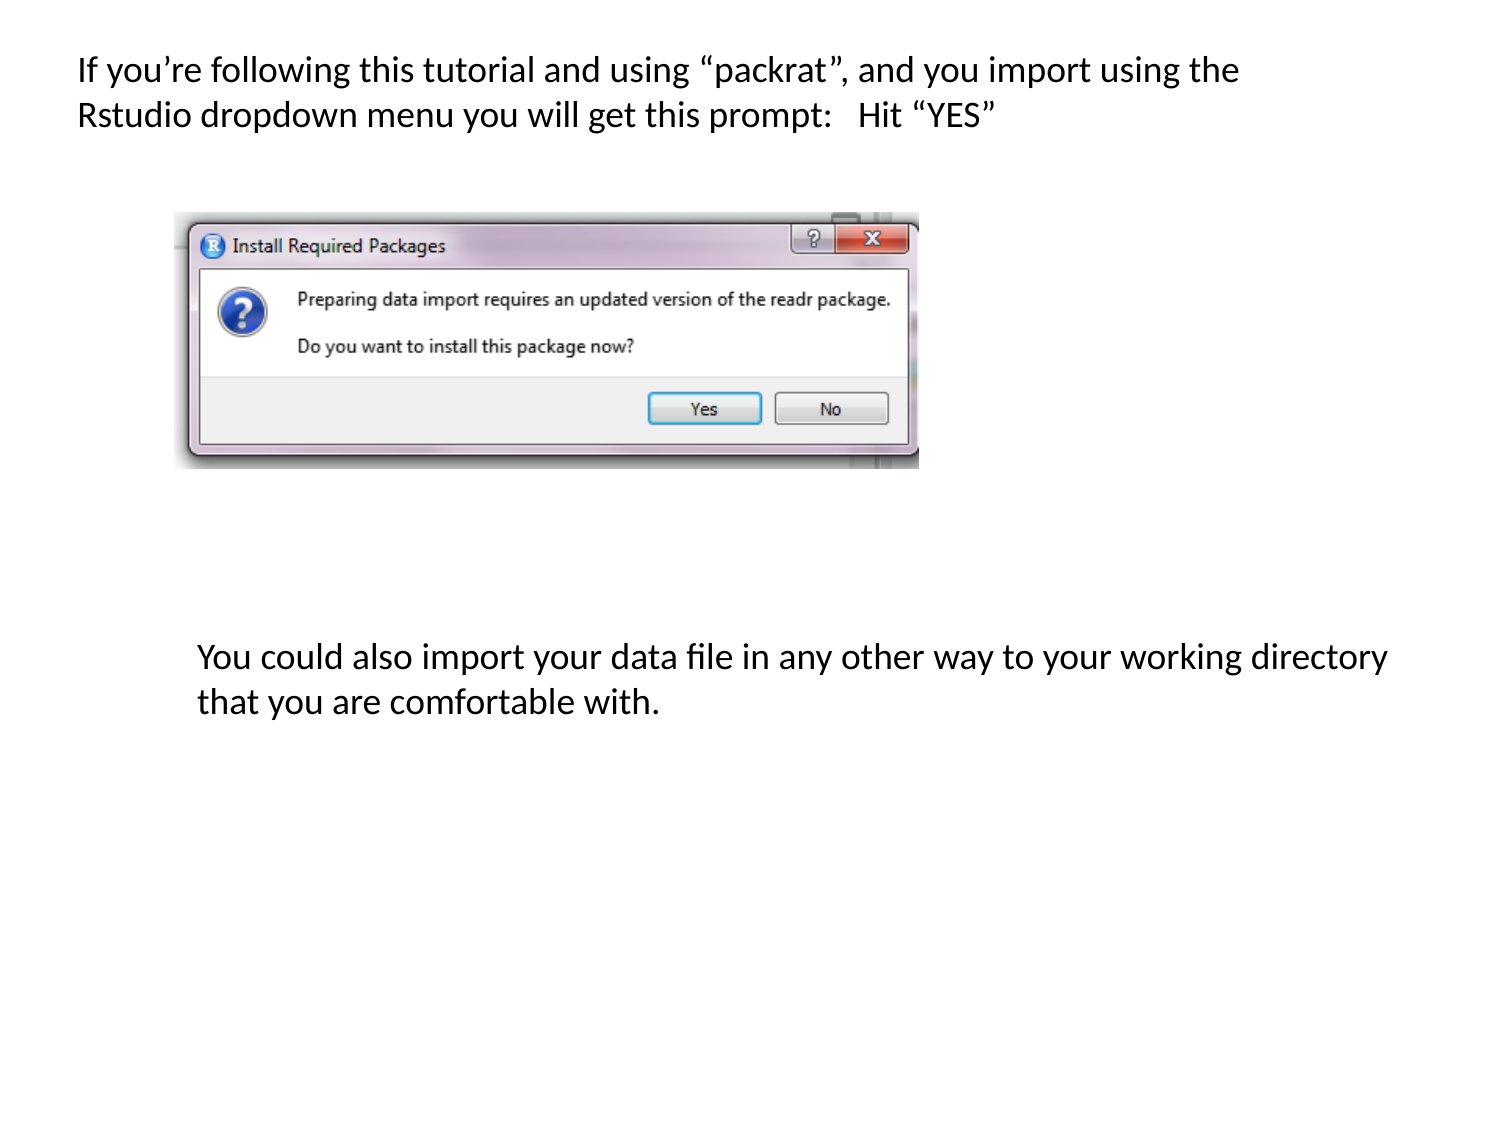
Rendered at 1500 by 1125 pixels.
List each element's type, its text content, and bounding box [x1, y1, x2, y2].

text_box If you’re following this tutorial and using “packrat”, and you import using the Rstudio dropdown menu you will get this prompt: Hit “YES” [62, 37, 1363, 143]
picture [174, 212, 919, 469]
text_box You could also import your data file in any other way to your working directory that you are comfortable with. [182, 624, 1405, 730]
